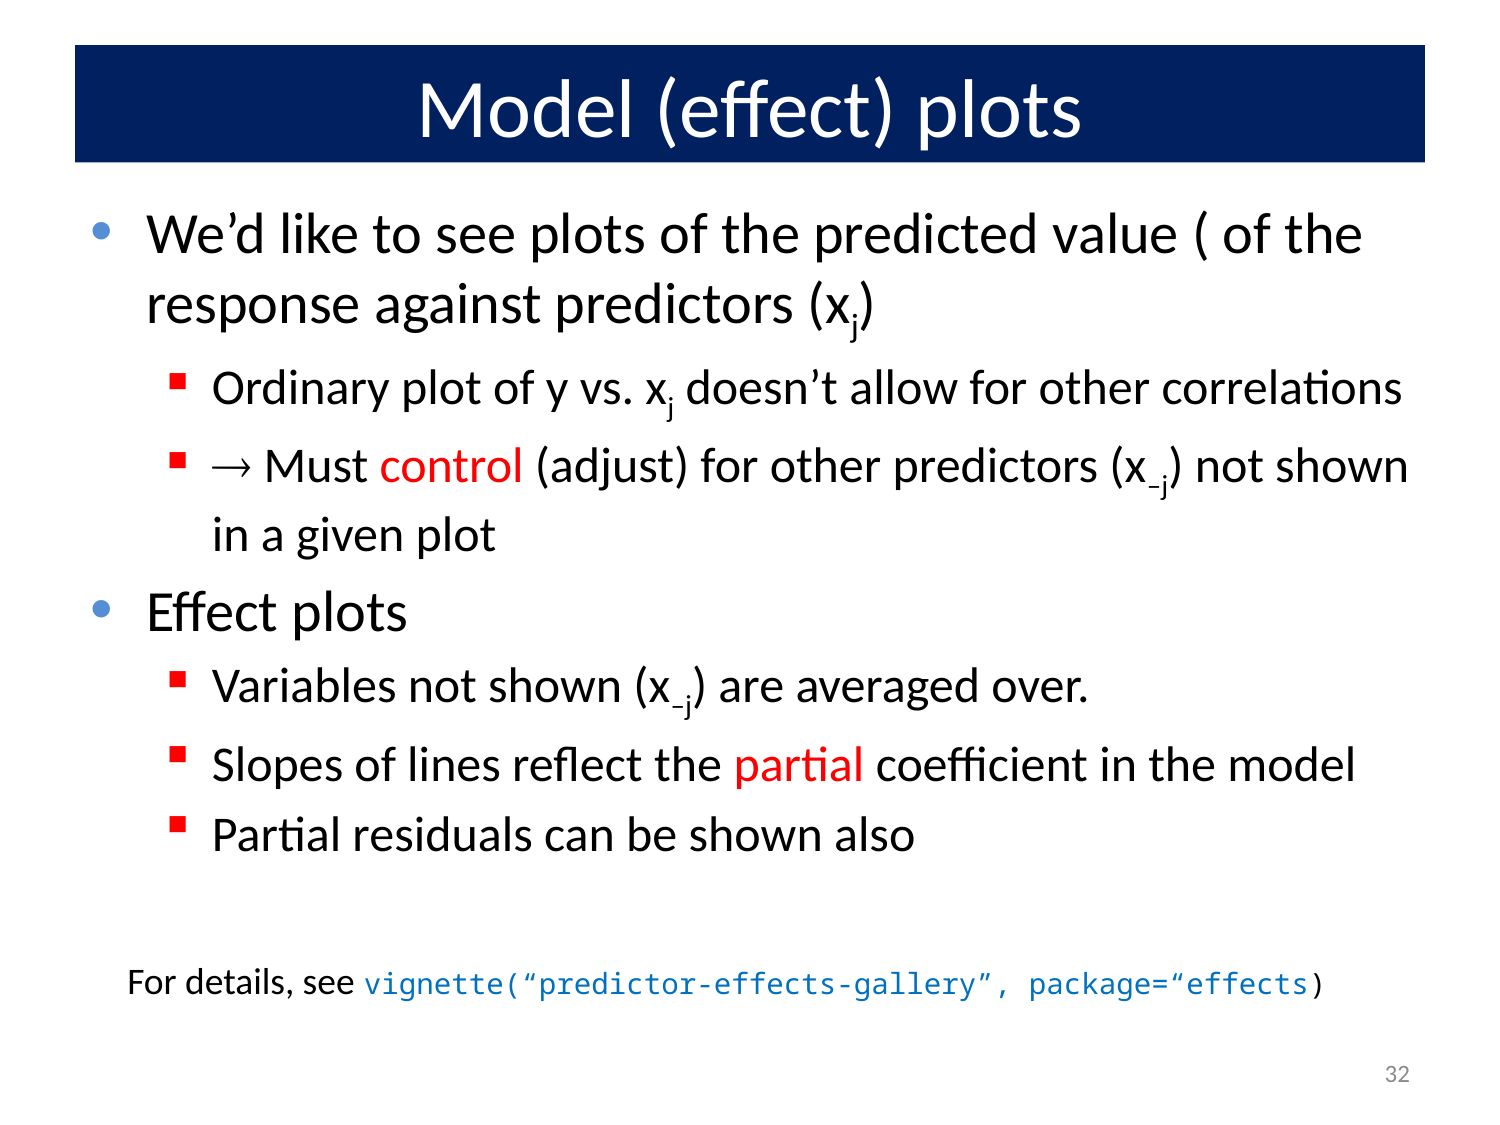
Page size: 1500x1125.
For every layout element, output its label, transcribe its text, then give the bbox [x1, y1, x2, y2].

slide_number 32 [1074, 1042, 1425, 1103]
text_box For details, see vignette(“predictor-effects-gallery”, package=“effects) [112, 949, 1375, 1010]
title Model (effect) plots [75, 45, 1425, 163]
